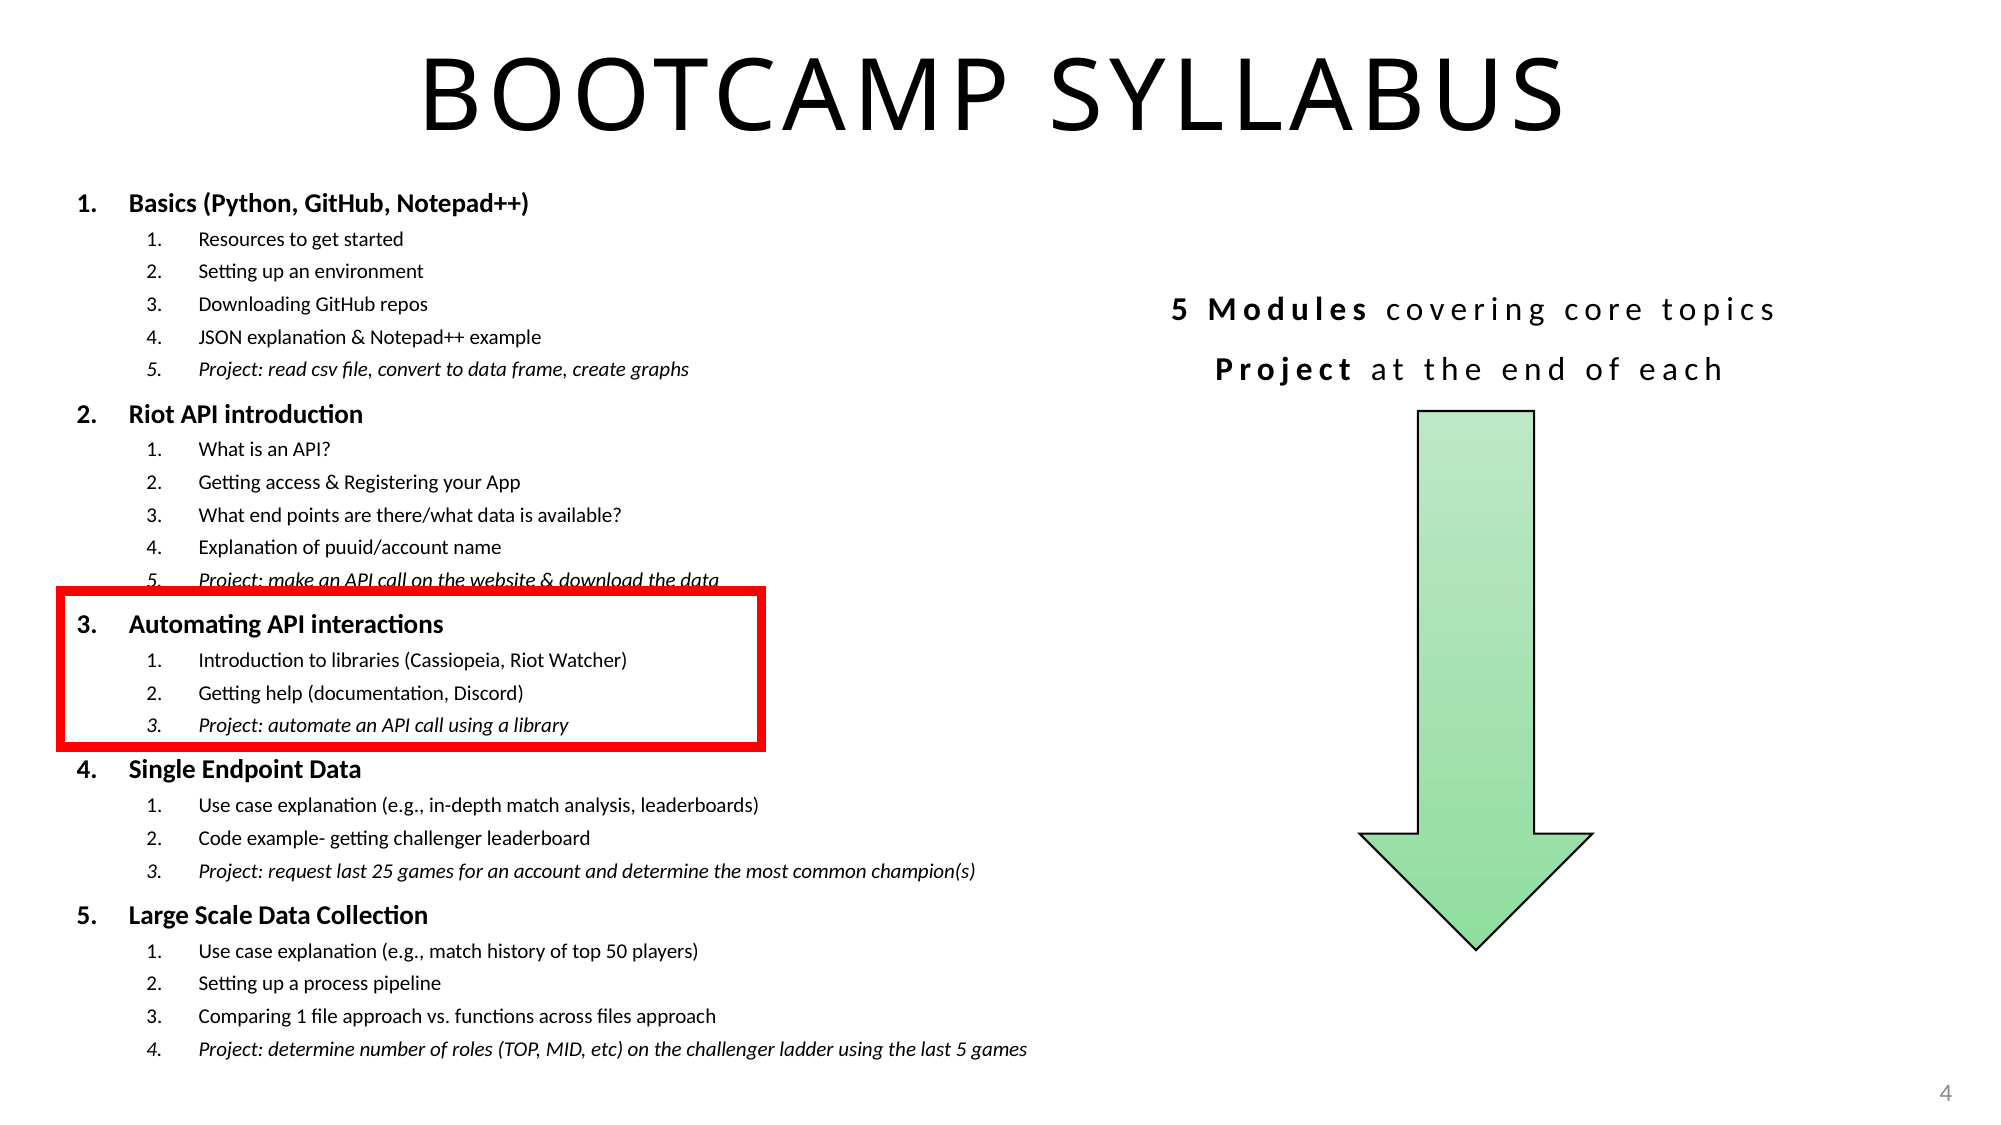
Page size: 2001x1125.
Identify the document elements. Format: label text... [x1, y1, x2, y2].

text_box Basics (Python, GitHub, Notepad++) Resources to get started Setting up an environment Downloading GitHub repos JSON explanation & Notepad++ example Project: read csv file, convert to data frame, create graphs Riot API introduction What is an API? Getting access & Registering your App What end points are there/what data is available? Explanation of puuid/account name Project: make an API call on the website & download the data Automating API interactions Introduction to libraries (Cassiopeia, Riot Watcher) Getting help (documentation, Discord) Project: automate an API call using a library Single Endpoint Data Use case explanation (e.g., in-depth match analysis, leaderboards) Code example- getting challenger leaderboard Project: request last 25 games for an account and determine the most common champion(s) Large Scale Data Collection Use case explanation (e.g., match history of top 50 players) Setting up a process pipeline Comparing 1 file approach vs. functions across files approach Project: determine number of roles (TOP, MID, etc) on the challenger ladder using the last 5 games [61, 178, 1160, 1073]
text_box [1357, 412, 1595, 952]
text_box 5 Modules covering core topics Project at the end of each [1131, 260, 1821, 412]
text_box [59, 590, 763, 748]
slide_number 4 [1894, 1061, 1968, 1121]
title Bootcamp syllabus [89, 22, 1895, 158]
